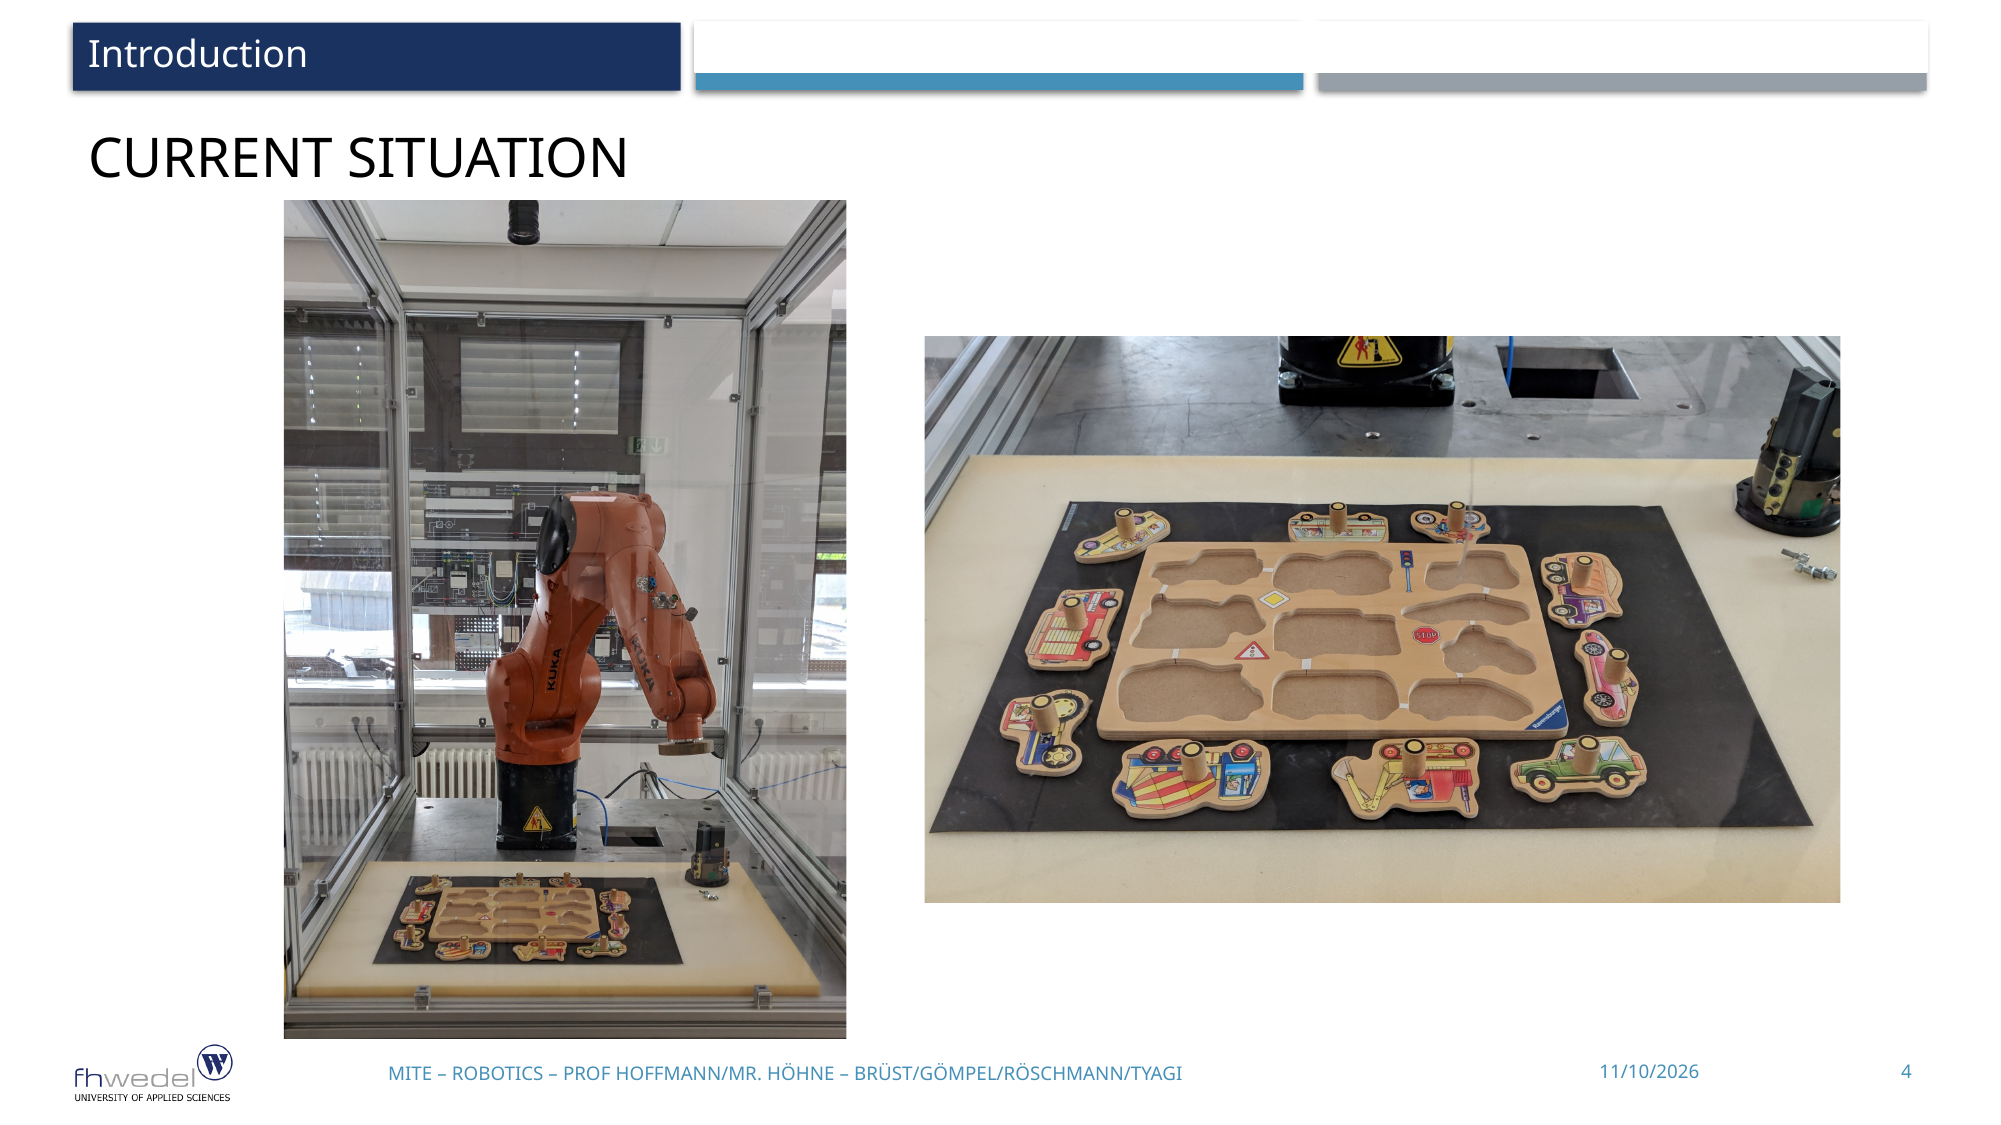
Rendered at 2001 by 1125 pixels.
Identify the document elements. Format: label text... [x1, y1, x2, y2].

picture [924, 336, 1841, 903]
list Introduction [73, 22, 681, 89]
title Current situation [73, 115, 1927, 197]
footer MITE – Robotics – Prof Hoffmann/mr. Höhne – Brüst/Gömpel/Röschmann/Tyagi [73, 1042, 1208, 1103]
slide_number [1247, 1042, 1715, 1103]
picture [283, 199, 847, 1039]
slide_number 4 [1754, 1042, 1927, 1103]
